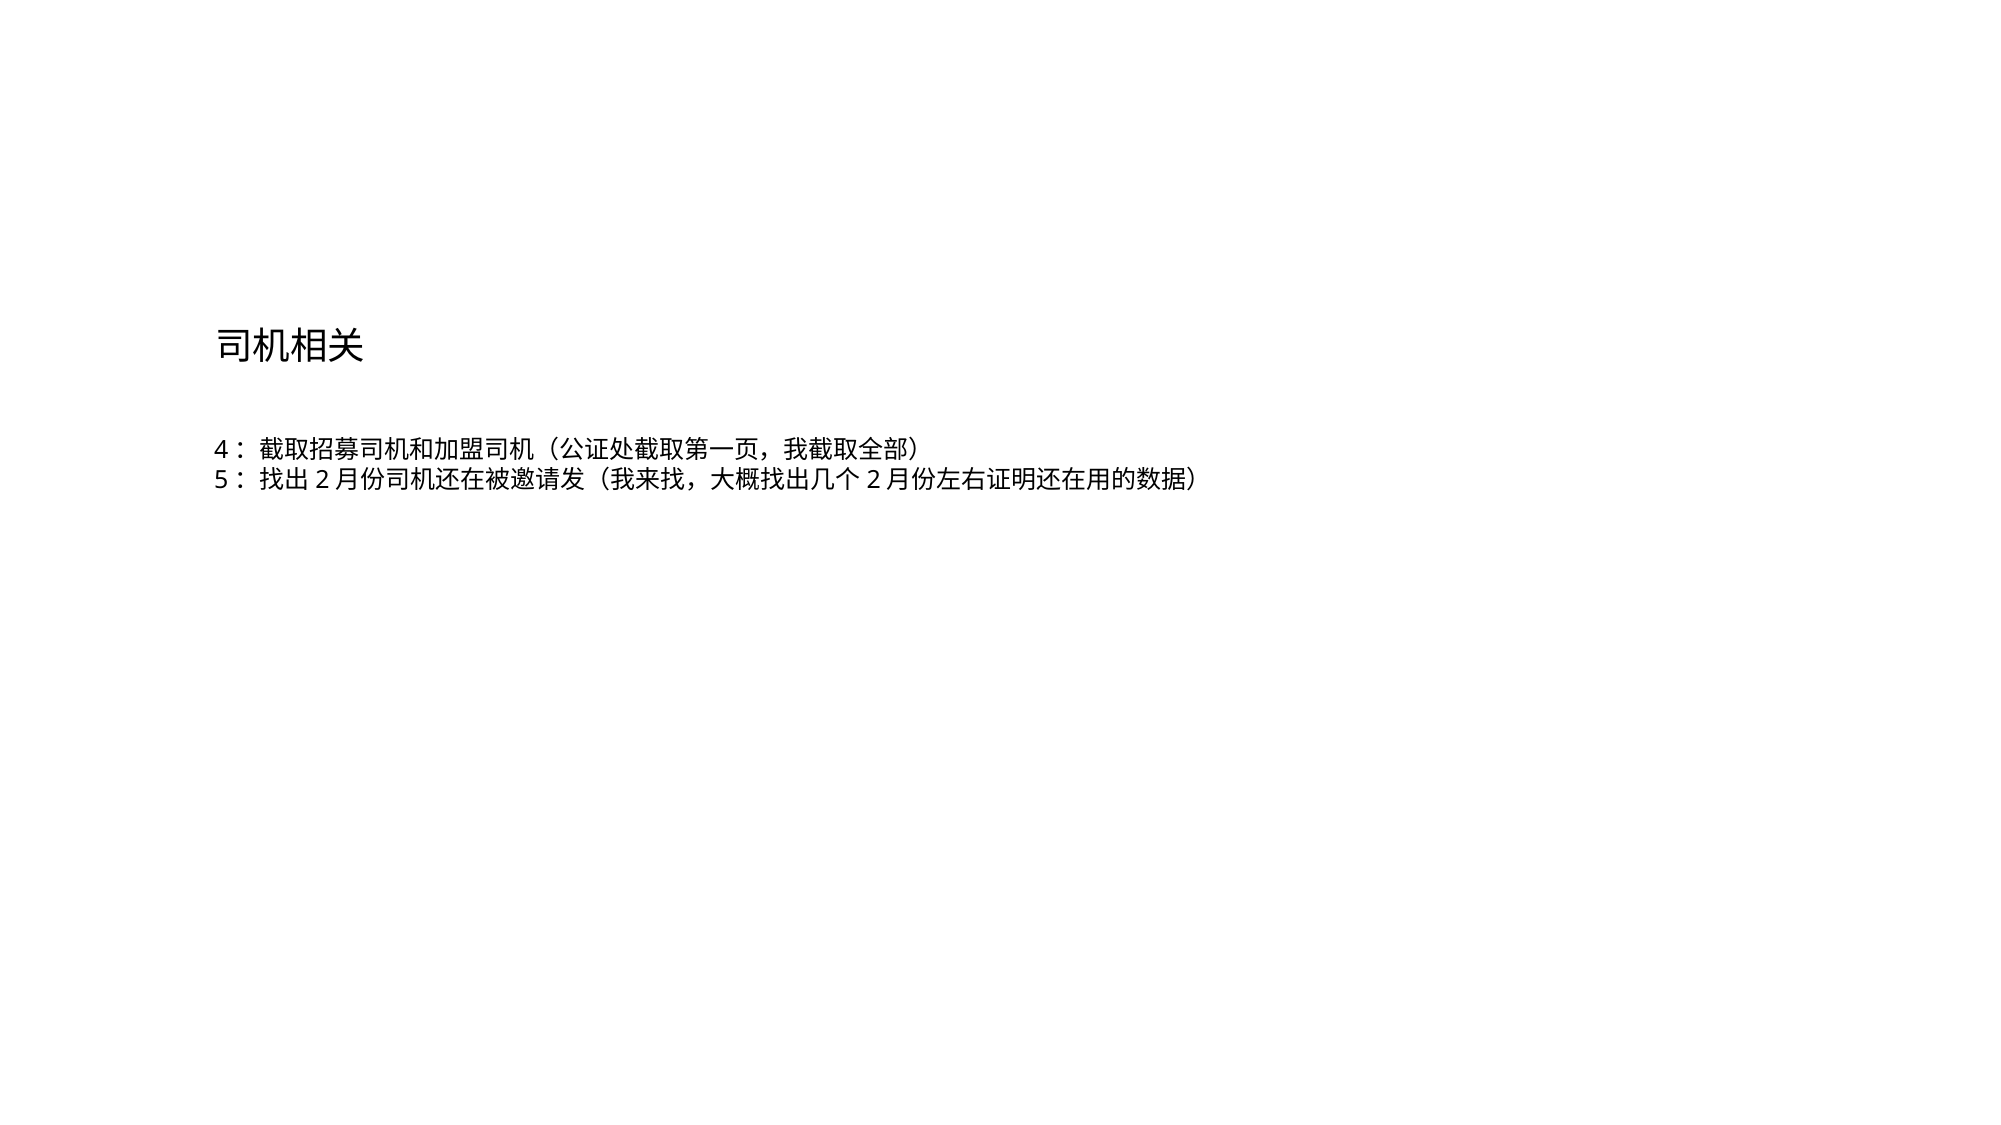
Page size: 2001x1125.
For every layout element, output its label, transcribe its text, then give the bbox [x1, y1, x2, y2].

text_box 4：截取招募司机和加盟司机（公证处截取第一页，我截取全部） 5：找出2月份司机还在被邀请发（我来找，大概找出几个2月份左右证明还在用的数据） [199, 426, 1345, 592]
text_box 司机相关 [200, 314, 381, 375]
